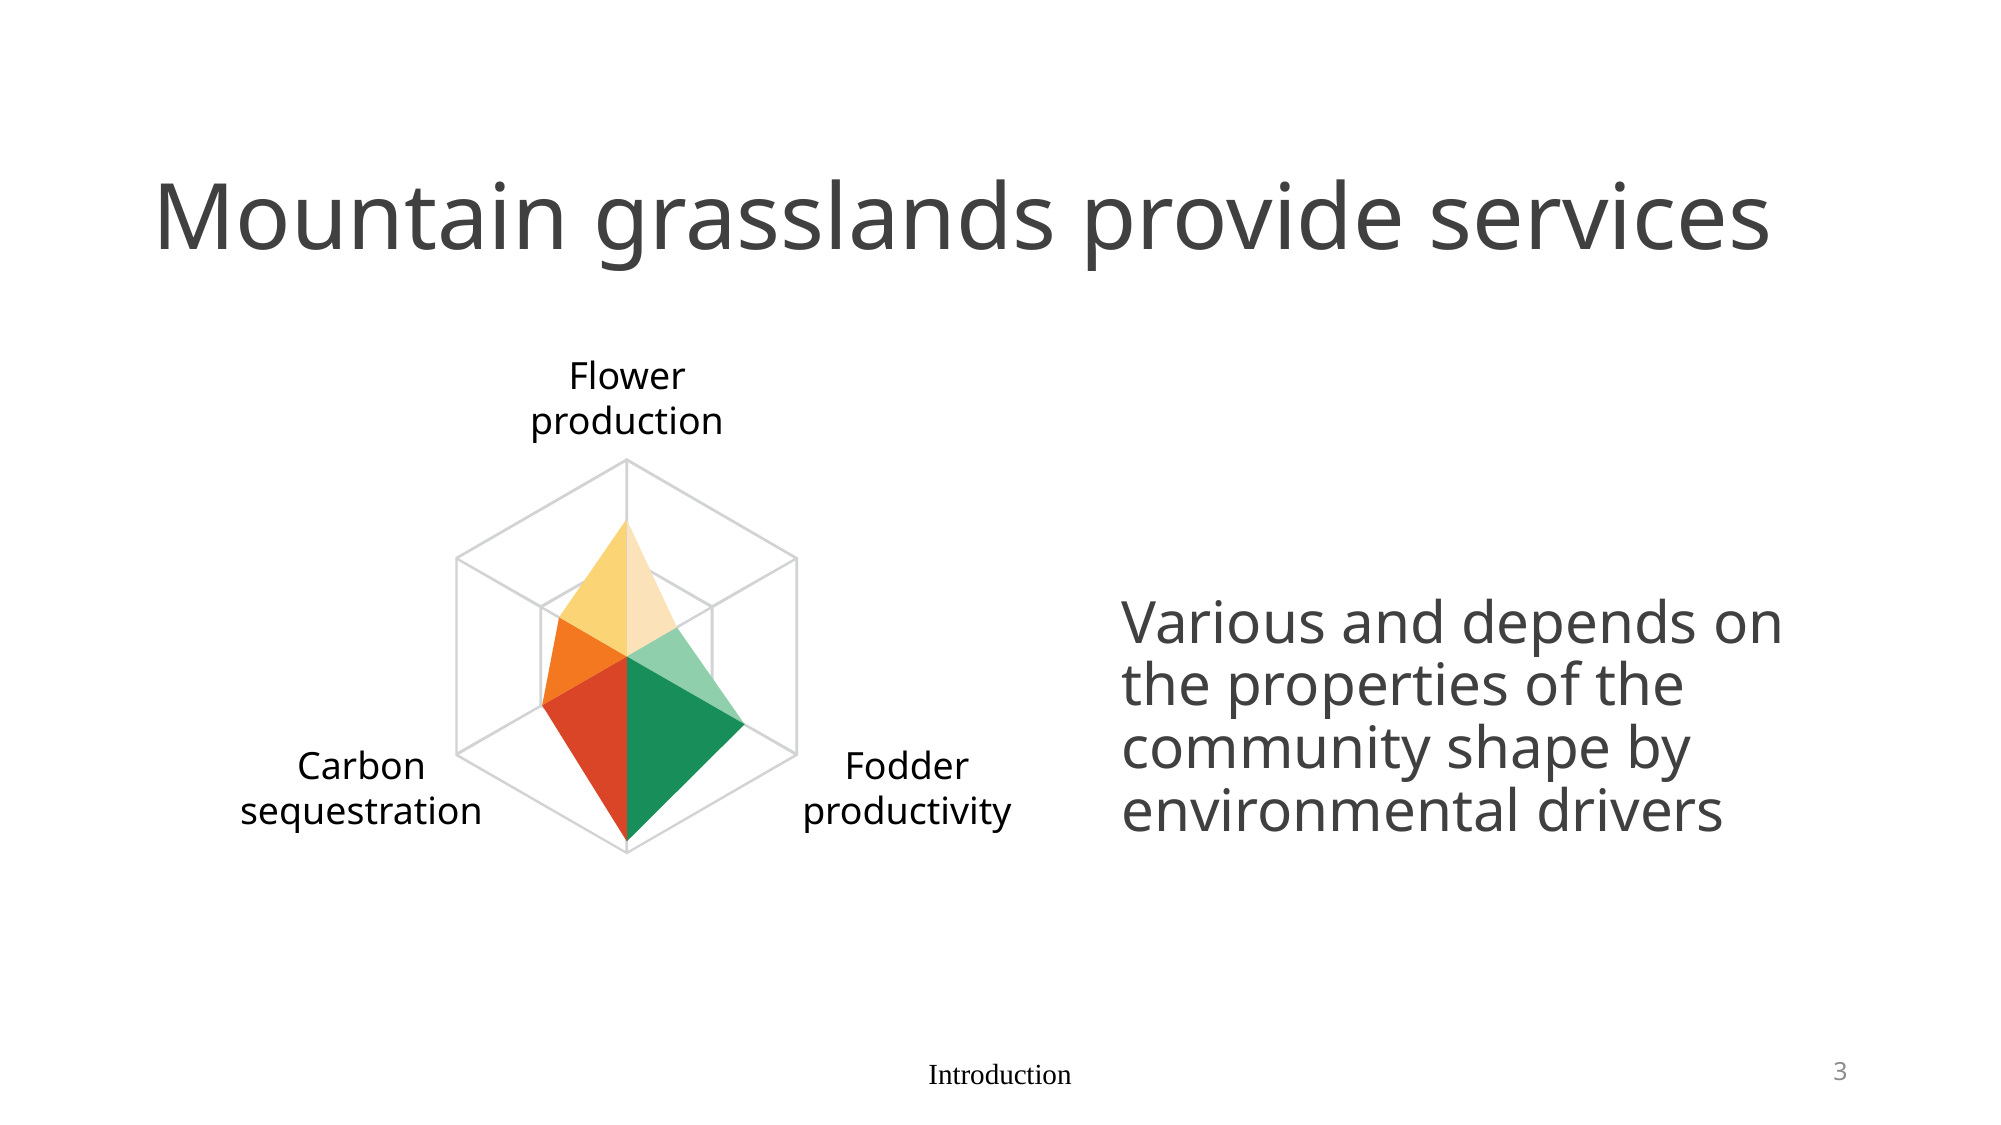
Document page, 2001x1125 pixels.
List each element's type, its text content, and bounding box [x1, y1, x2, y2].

picture [455, 458, 799, 855]
text_box Carbon sequestration [225, 734, 455, 840]
text_box Flower production [515, 344, 739, 450]
list Various and depends on the properties of the community shape by environmental drivers [1106, 585, 1863, 1057]
text_box Fodder productivity [799, 734, 1027, 840]
slide_number 3 [1412, 1042, 1863, 1103]
title Mountain grasslands provide services [137, 59, 1863, 278]
footer Introduction [662, 1042, 1338, 1103]
